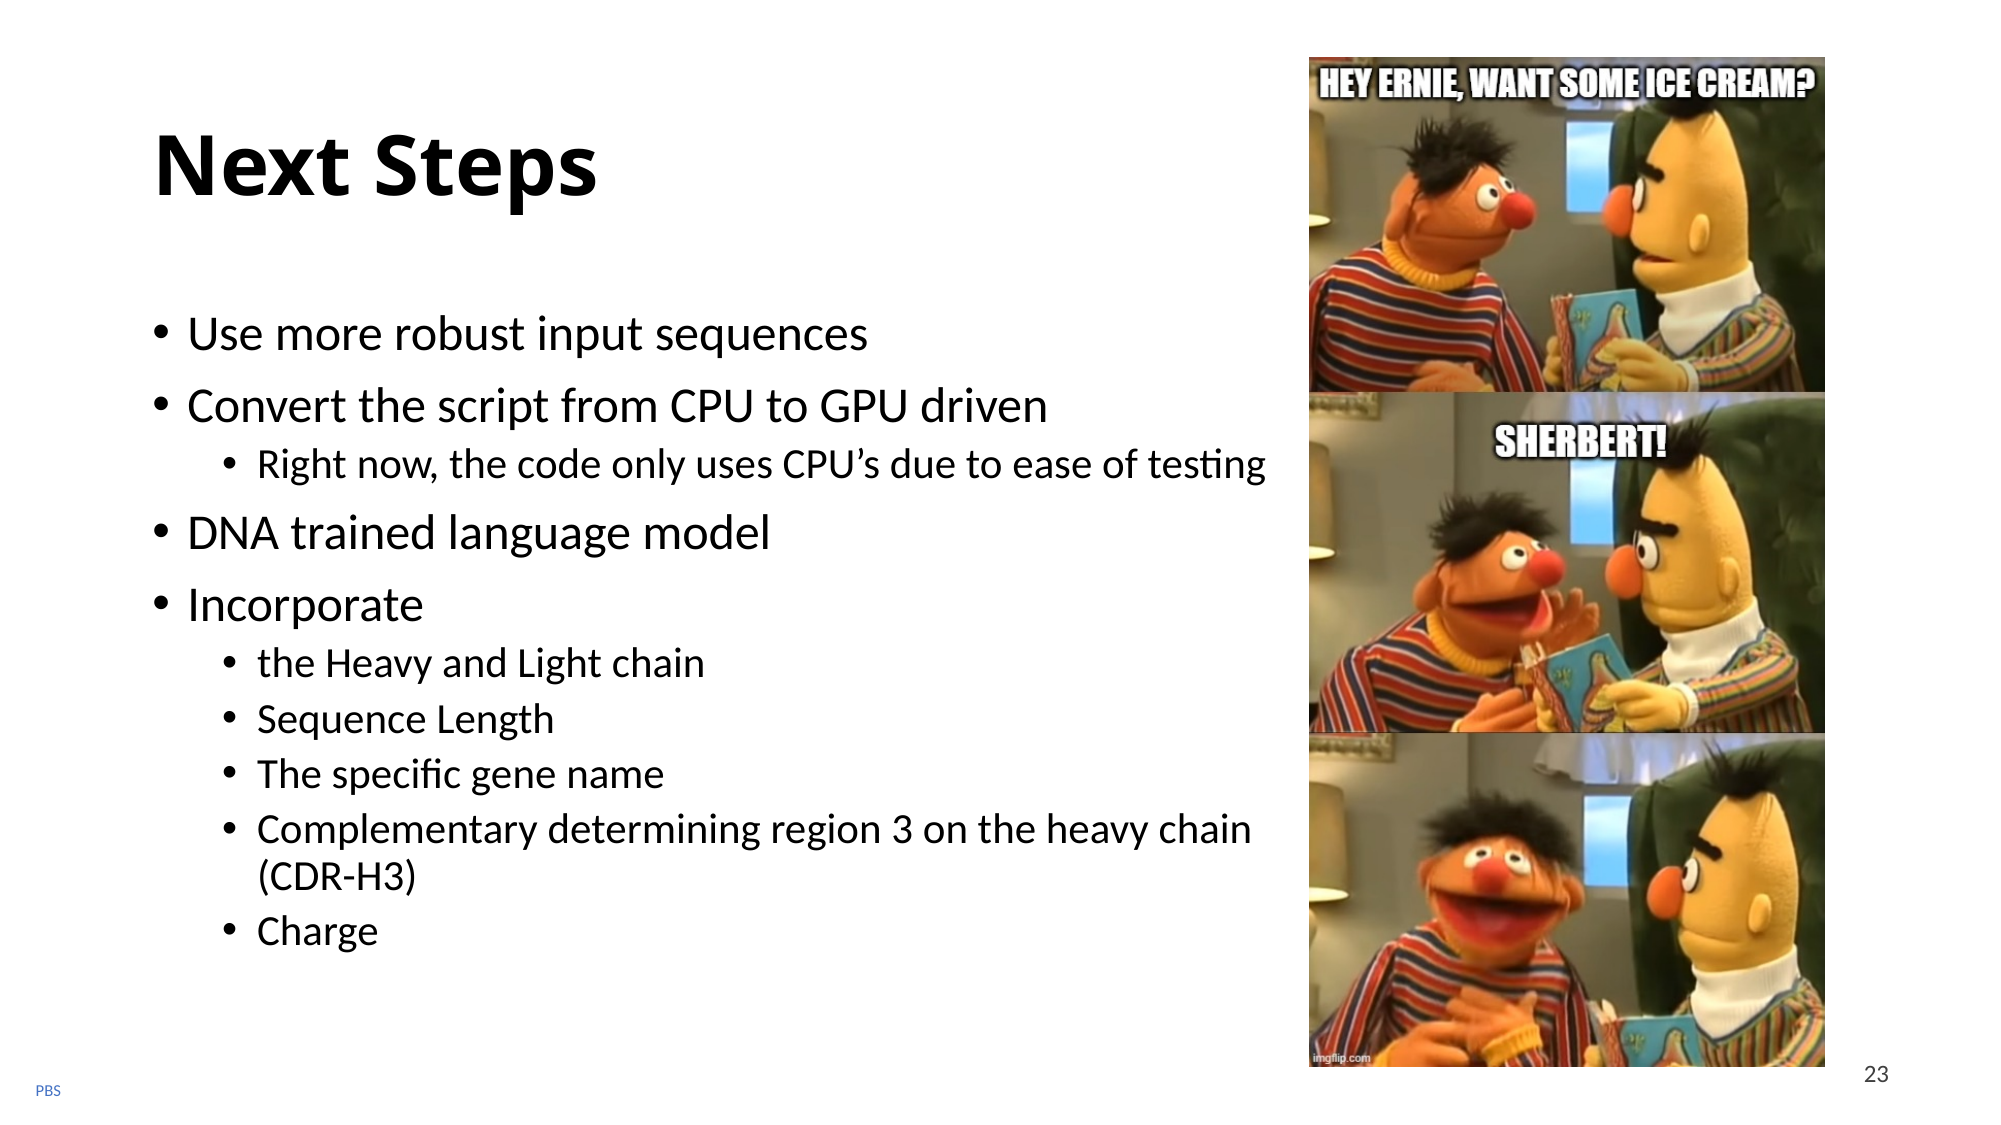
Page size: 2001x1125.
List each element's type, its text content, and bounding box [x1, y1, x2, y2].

text_box PBS [20, 1072, 273, 1108]
list Use more robust input sequences Convert the script from CPU to GPU driven Right now, the code only uses CPU’s due to ease of testing DNA trained language model Incorporate the Heavy and Light chain Sequence Length The specific gene name Complementary determining region 3 on the heavy chain (CDR-H3) Charge [137, 299, 1294, 1014]
title Next Steps [137, 59, 633, 278]
slide_number 23 [1454, 1042, 1905, 1103]
picture [1309, 57, 1825, 1068]
